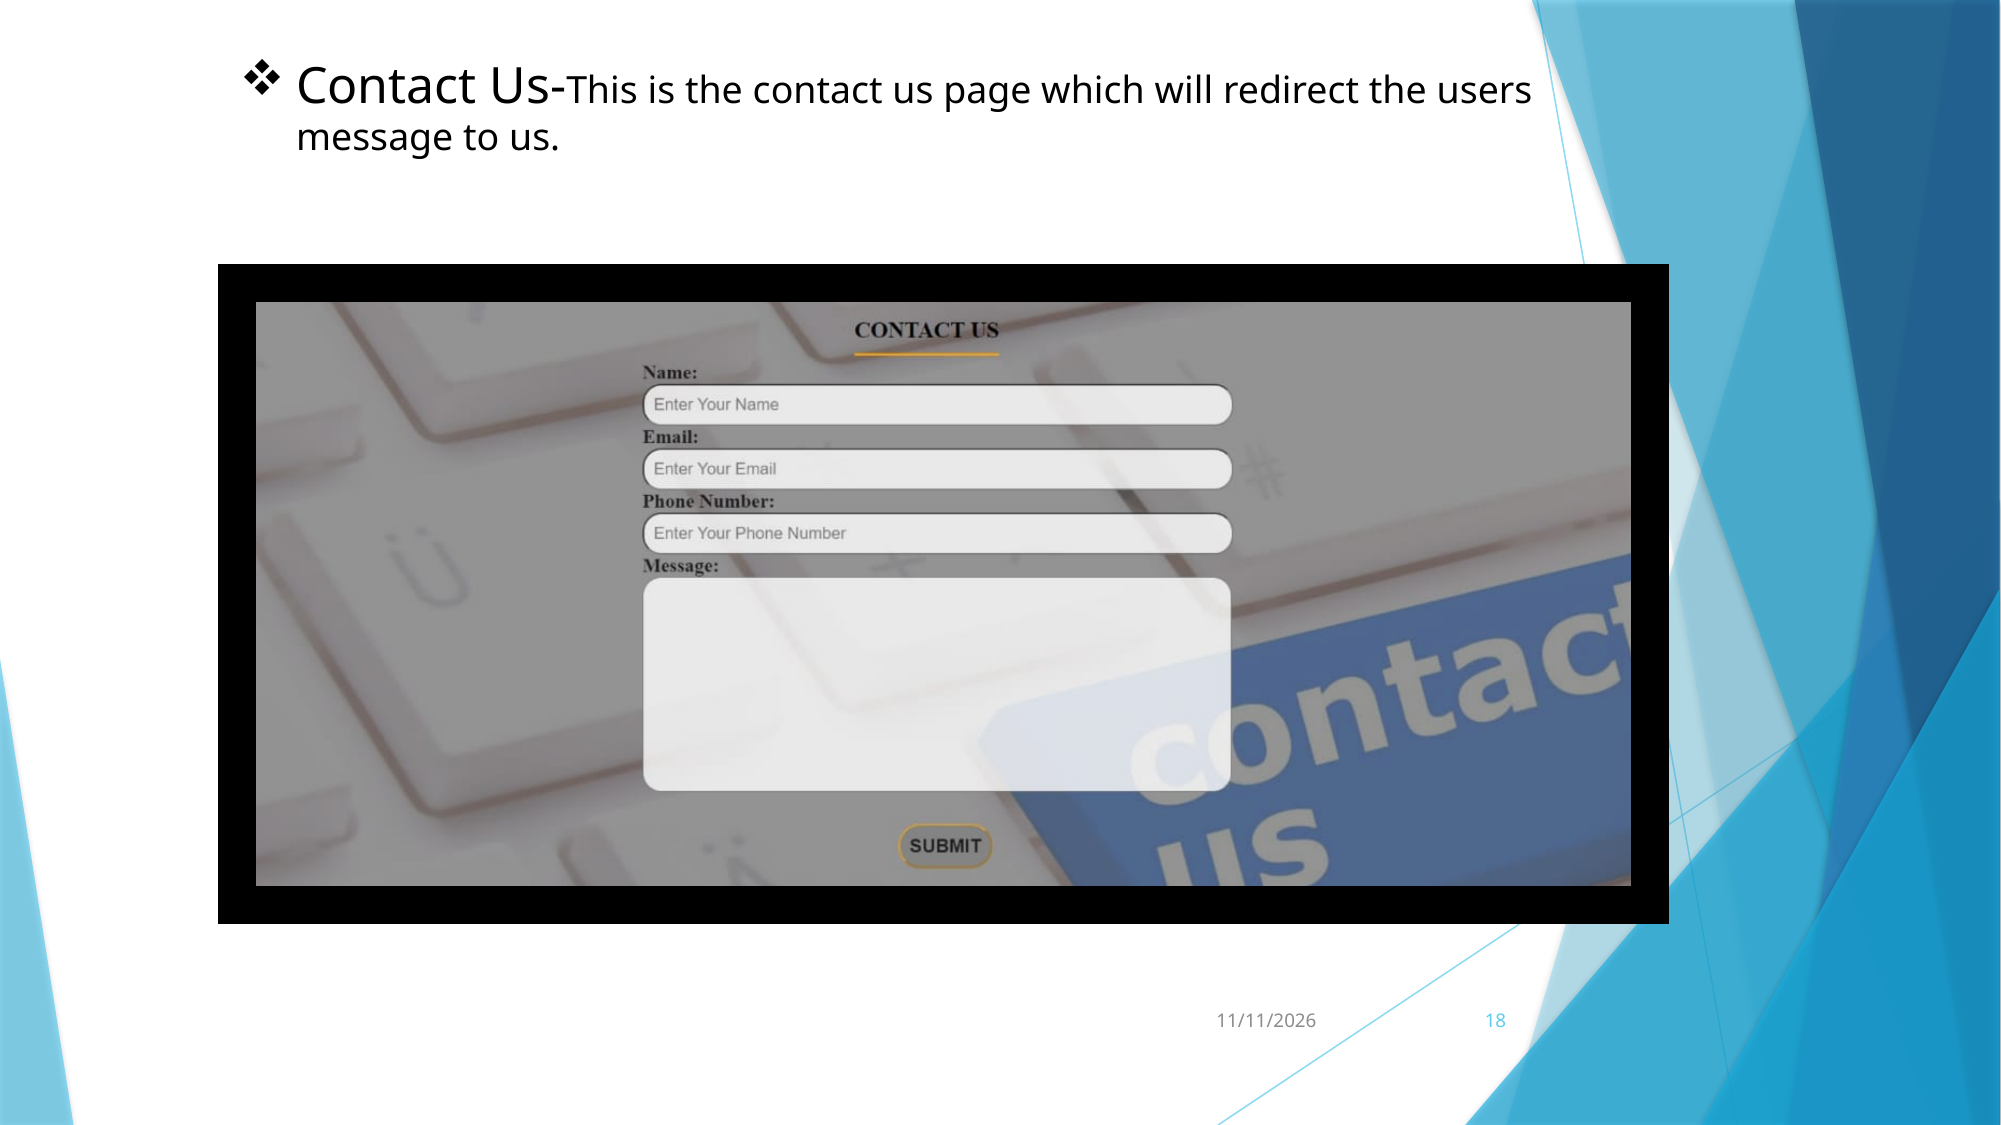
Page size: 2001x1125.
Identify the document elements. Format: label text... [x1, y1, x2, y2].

picture [254, 301, 1632, 887]
slide_number 18 [1409, 991, 1522, 1051]
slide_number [1181, 991, 1332, 1051]
text_box Contact Us-This is the contact us page which will redirect the users message to us. [225, 45, 1663, 166]
